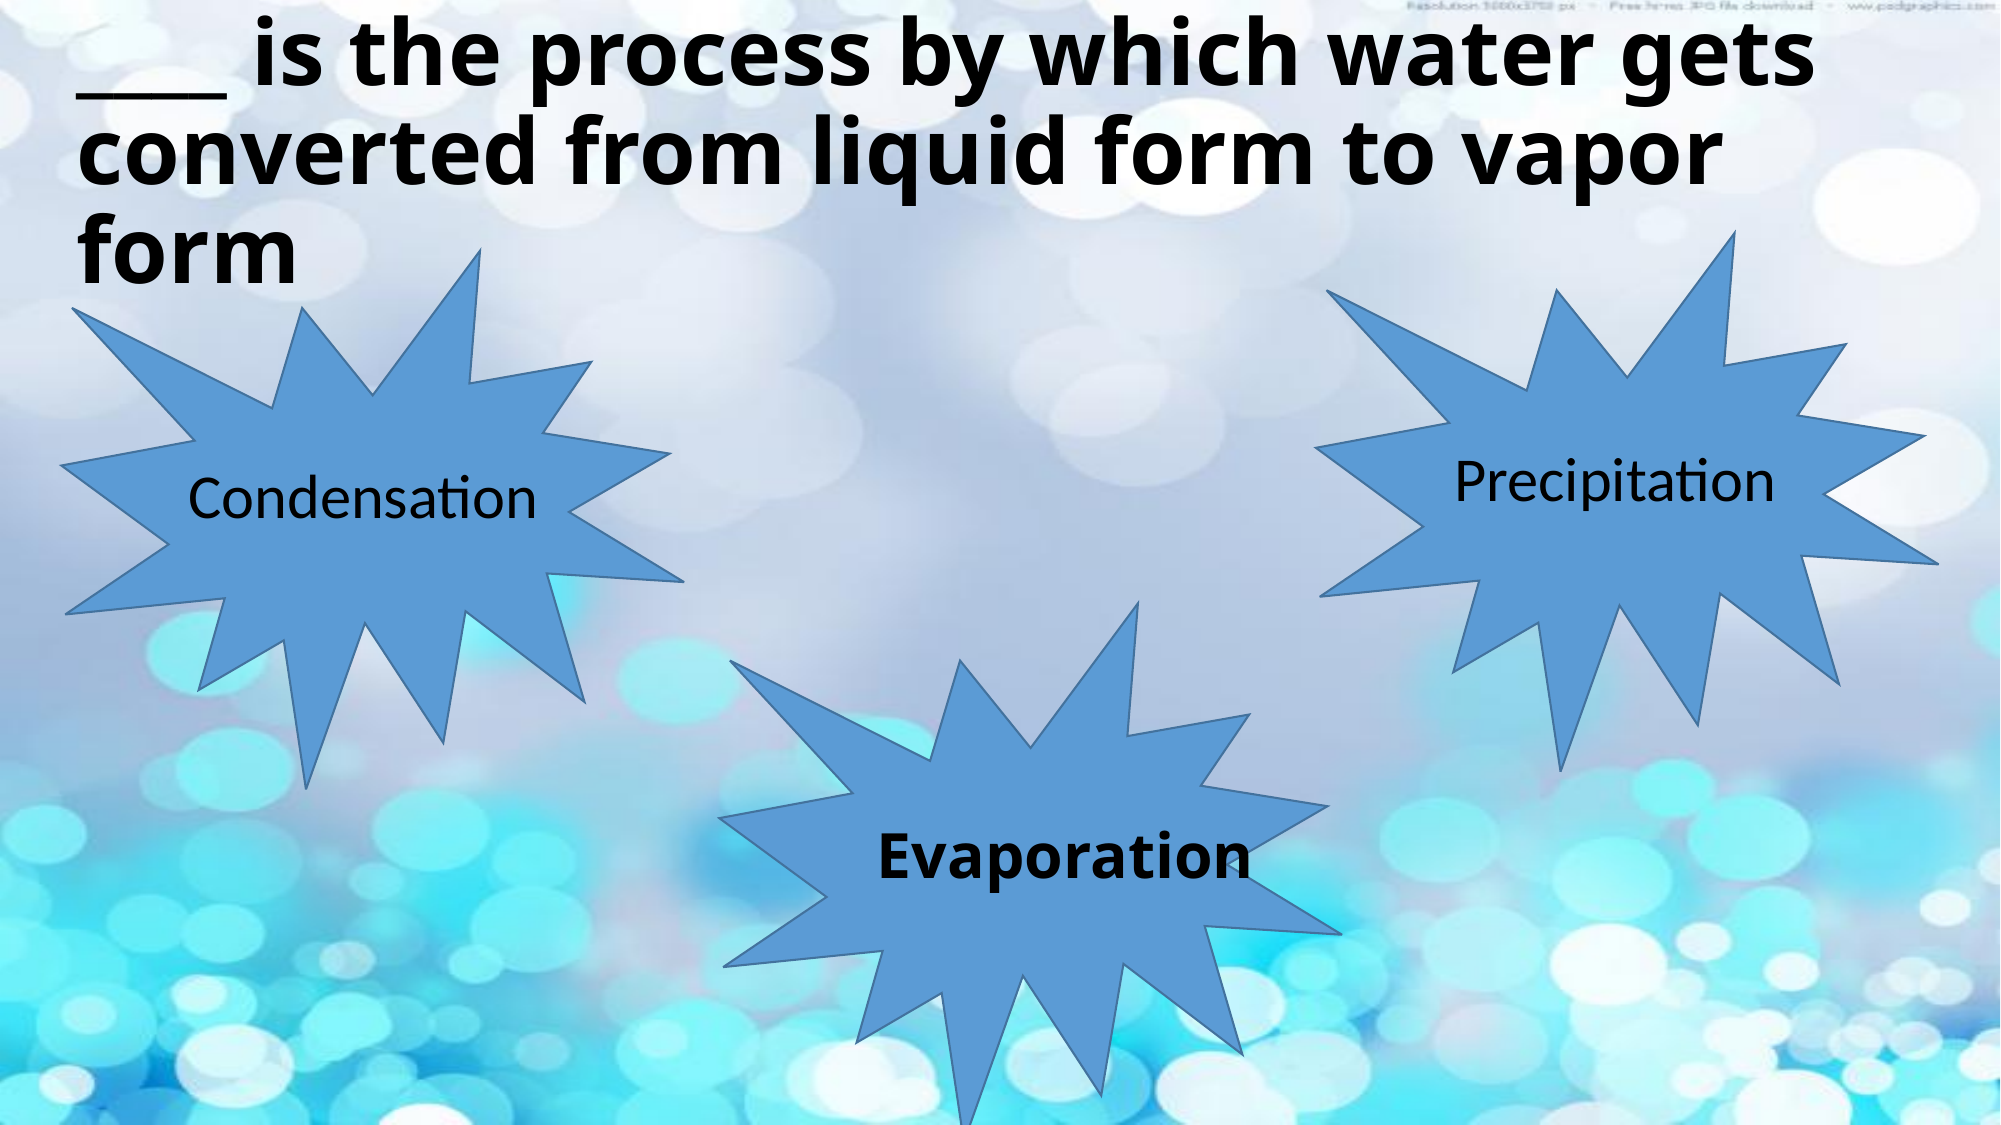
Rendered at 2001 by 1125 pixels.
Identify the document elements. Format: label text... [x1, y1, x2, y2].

picture [0, 0, 2001, 1125]
text_box Precipitation [1439, 431, 2000, 522]
text_box [58, 247, 685, 790]
text_box Evaporation [862, 808, 1719, 898]
text_box [716, 599, 1343, 1125]
text_box Condensation [173, 448, 1031, 539]
text_box [1313, 229, 1940, 773]
title ____ is the process by which water gets converted from liquid form to vapor form [61, 46, 1967, 264]
